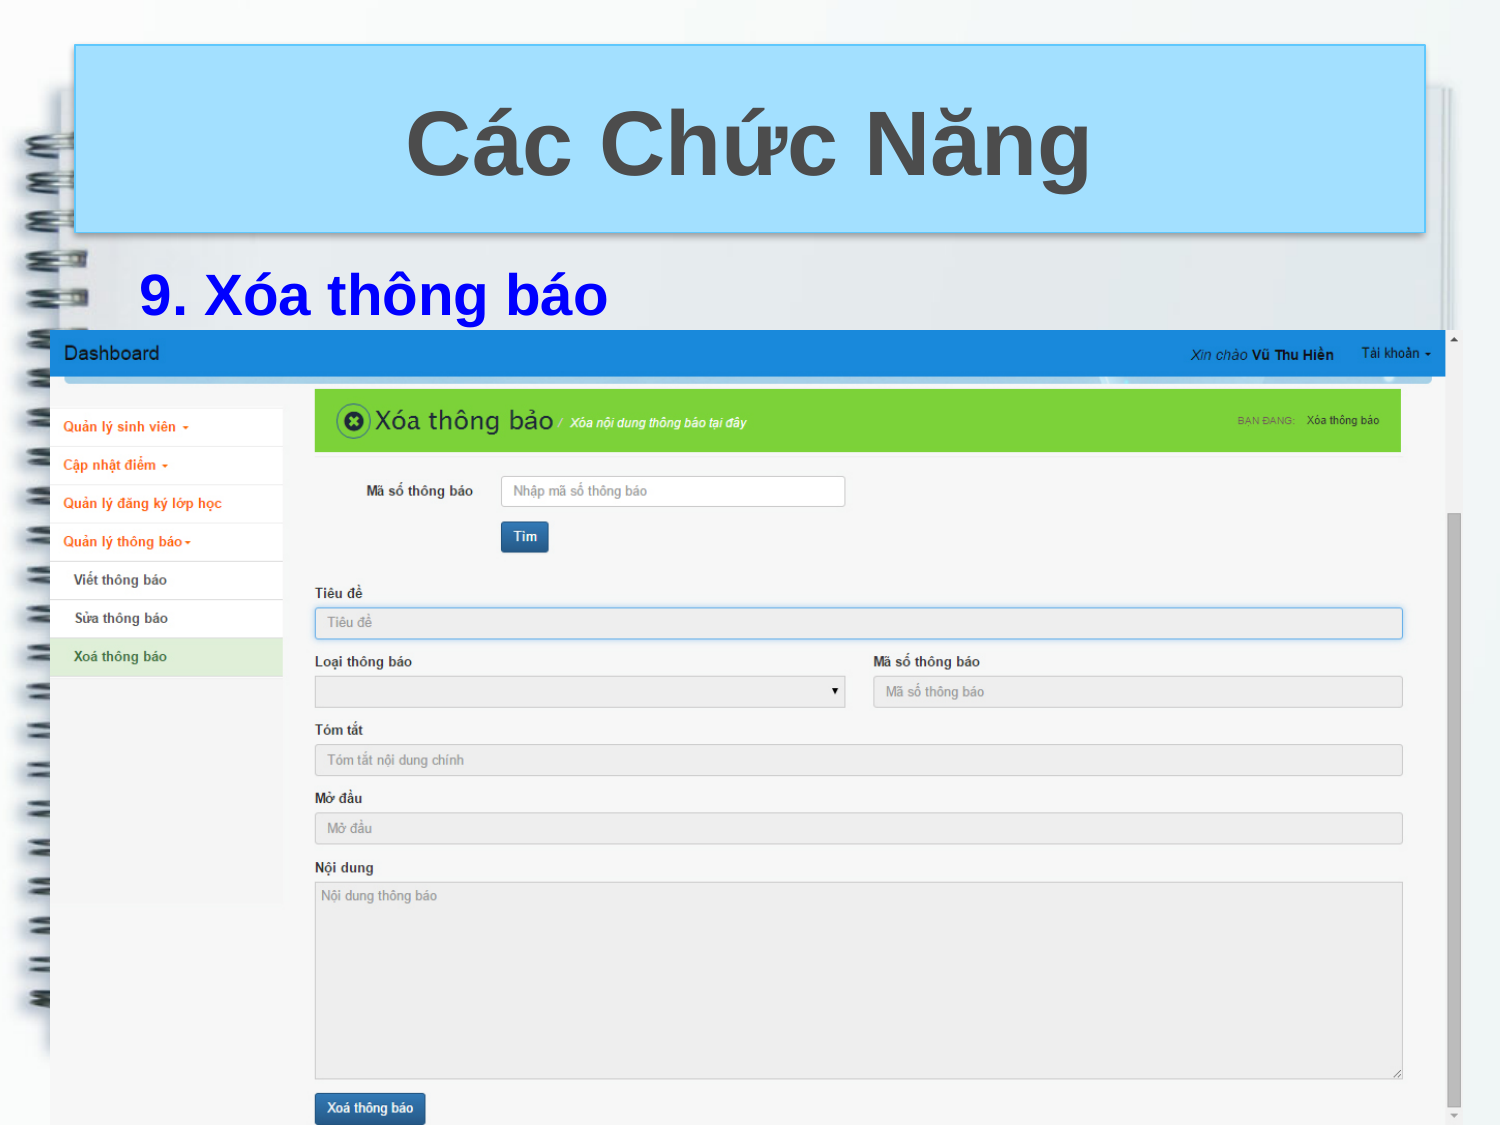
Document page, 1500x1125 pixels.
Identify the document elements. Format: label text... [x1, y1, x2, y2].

text_box 9. Xóa thông báo [124, 249, 950, 329]
picture [0, 0, 1500, 1125]
text_box Các Chức Năng [74, 44, 1426, 233]
